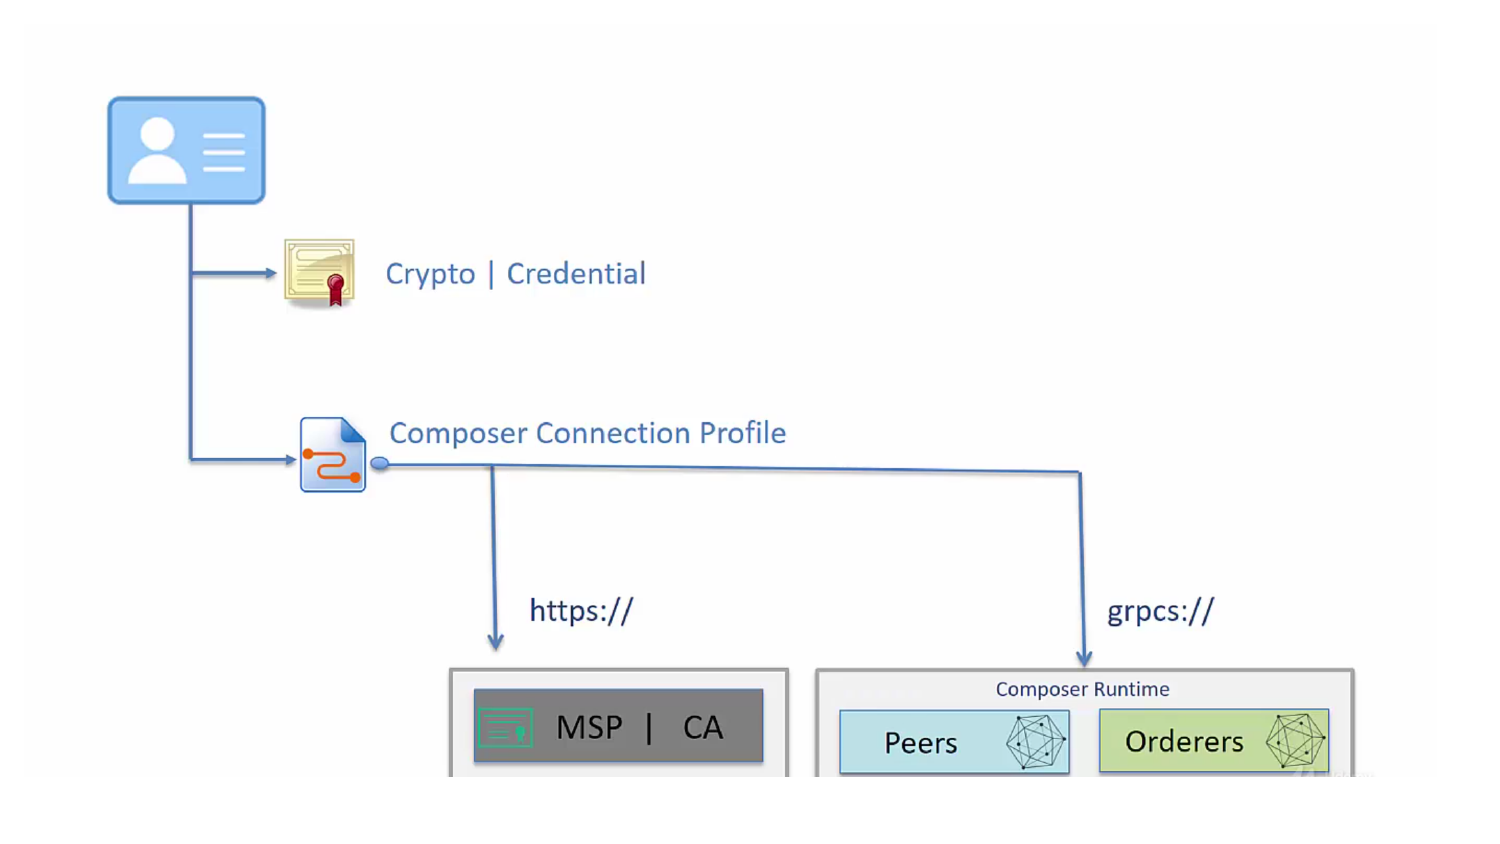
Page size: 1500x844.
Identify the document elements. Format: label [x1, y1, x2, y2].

picture [24, 24, 1437, 777]
